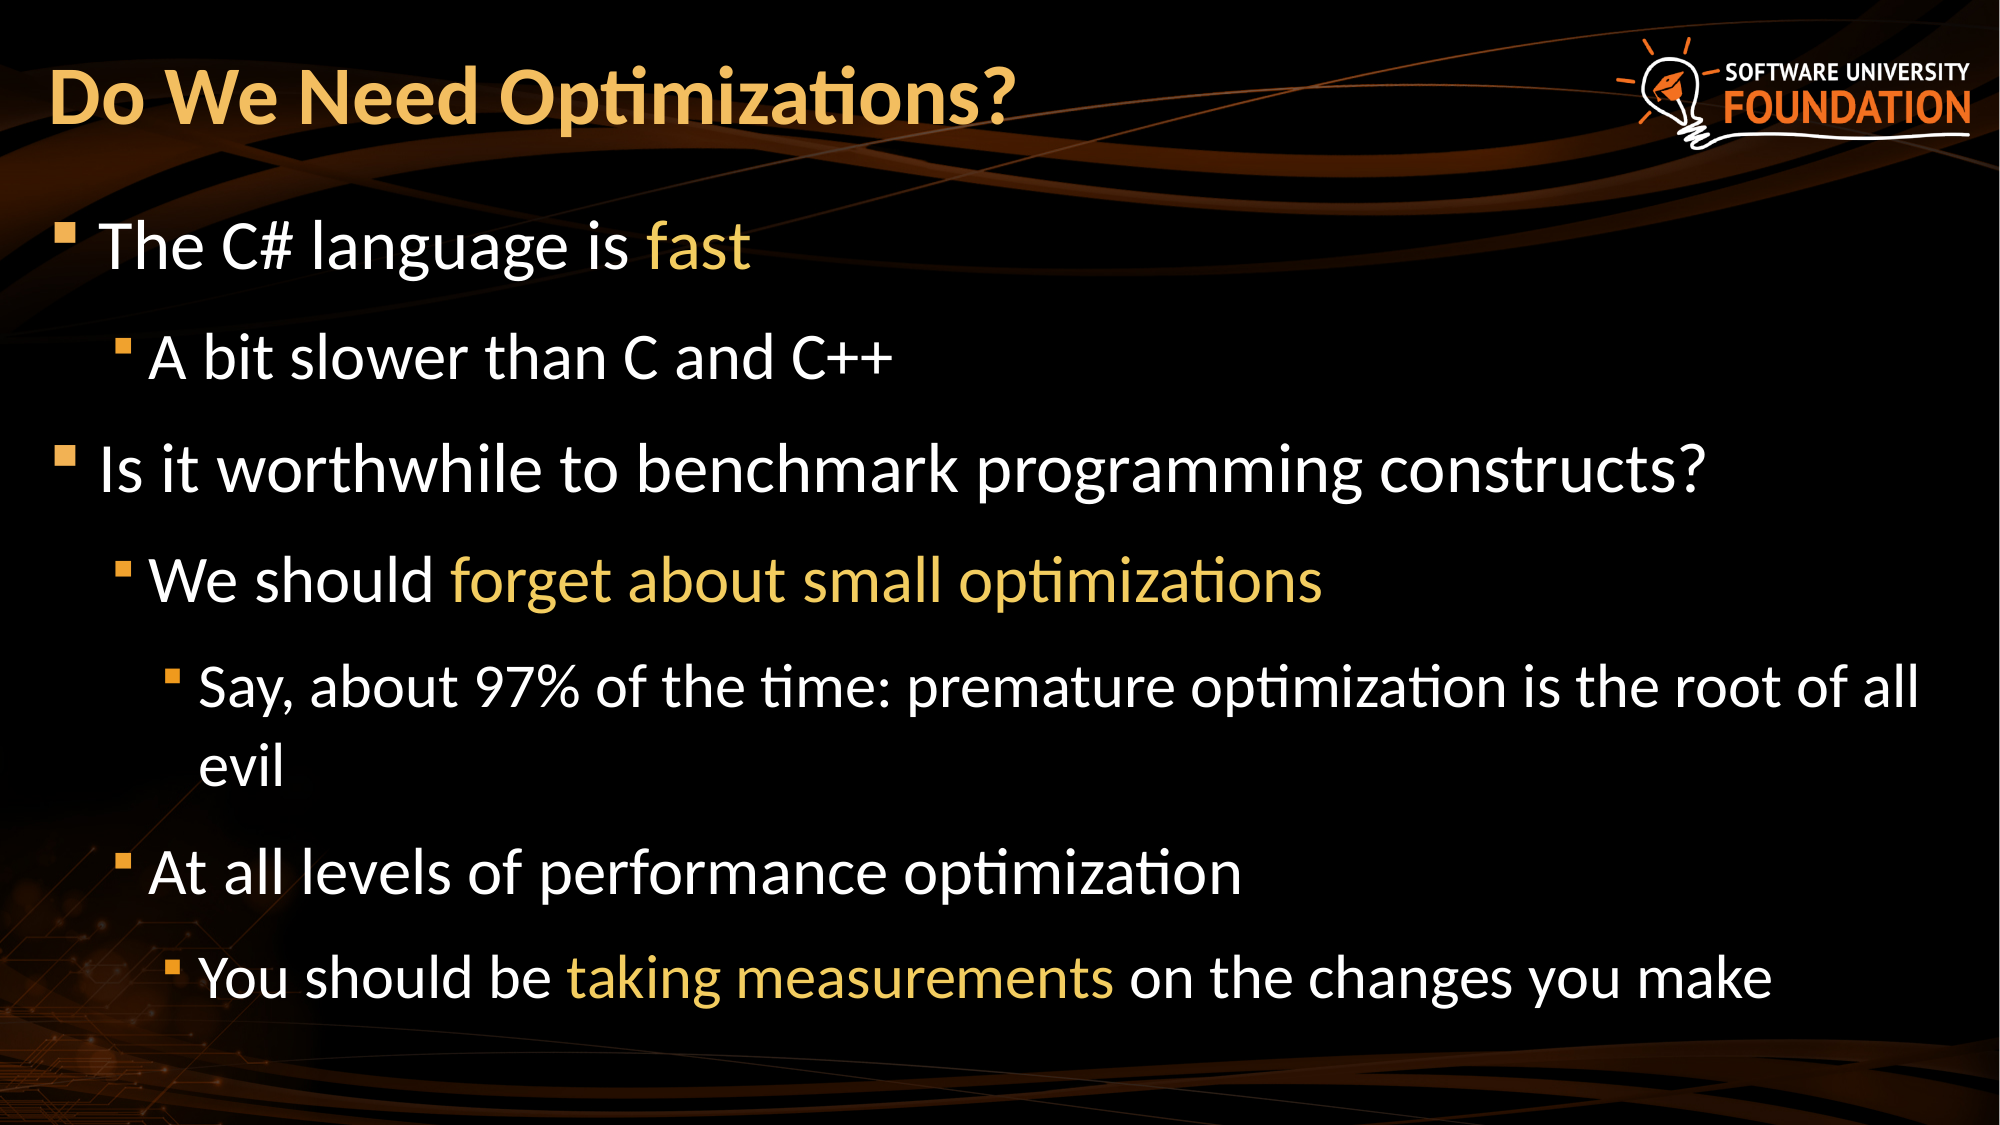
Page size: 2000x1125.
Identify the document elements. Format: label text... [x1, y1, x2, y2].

title Do We Need Optimizations? [30, 6, 1602, 189]
list The C# language is fast A bit slower than C and C++ Is it worthwhile to benchmark programming constructs? We should forget about small optimizations Say, about 97% of the time: premature optimization is the root of all evil At all levels of performance optimization You should be taking measurements on the changes you make [31, 188, 1968, 1103]
picture [0, 0, 2000, 1125]
